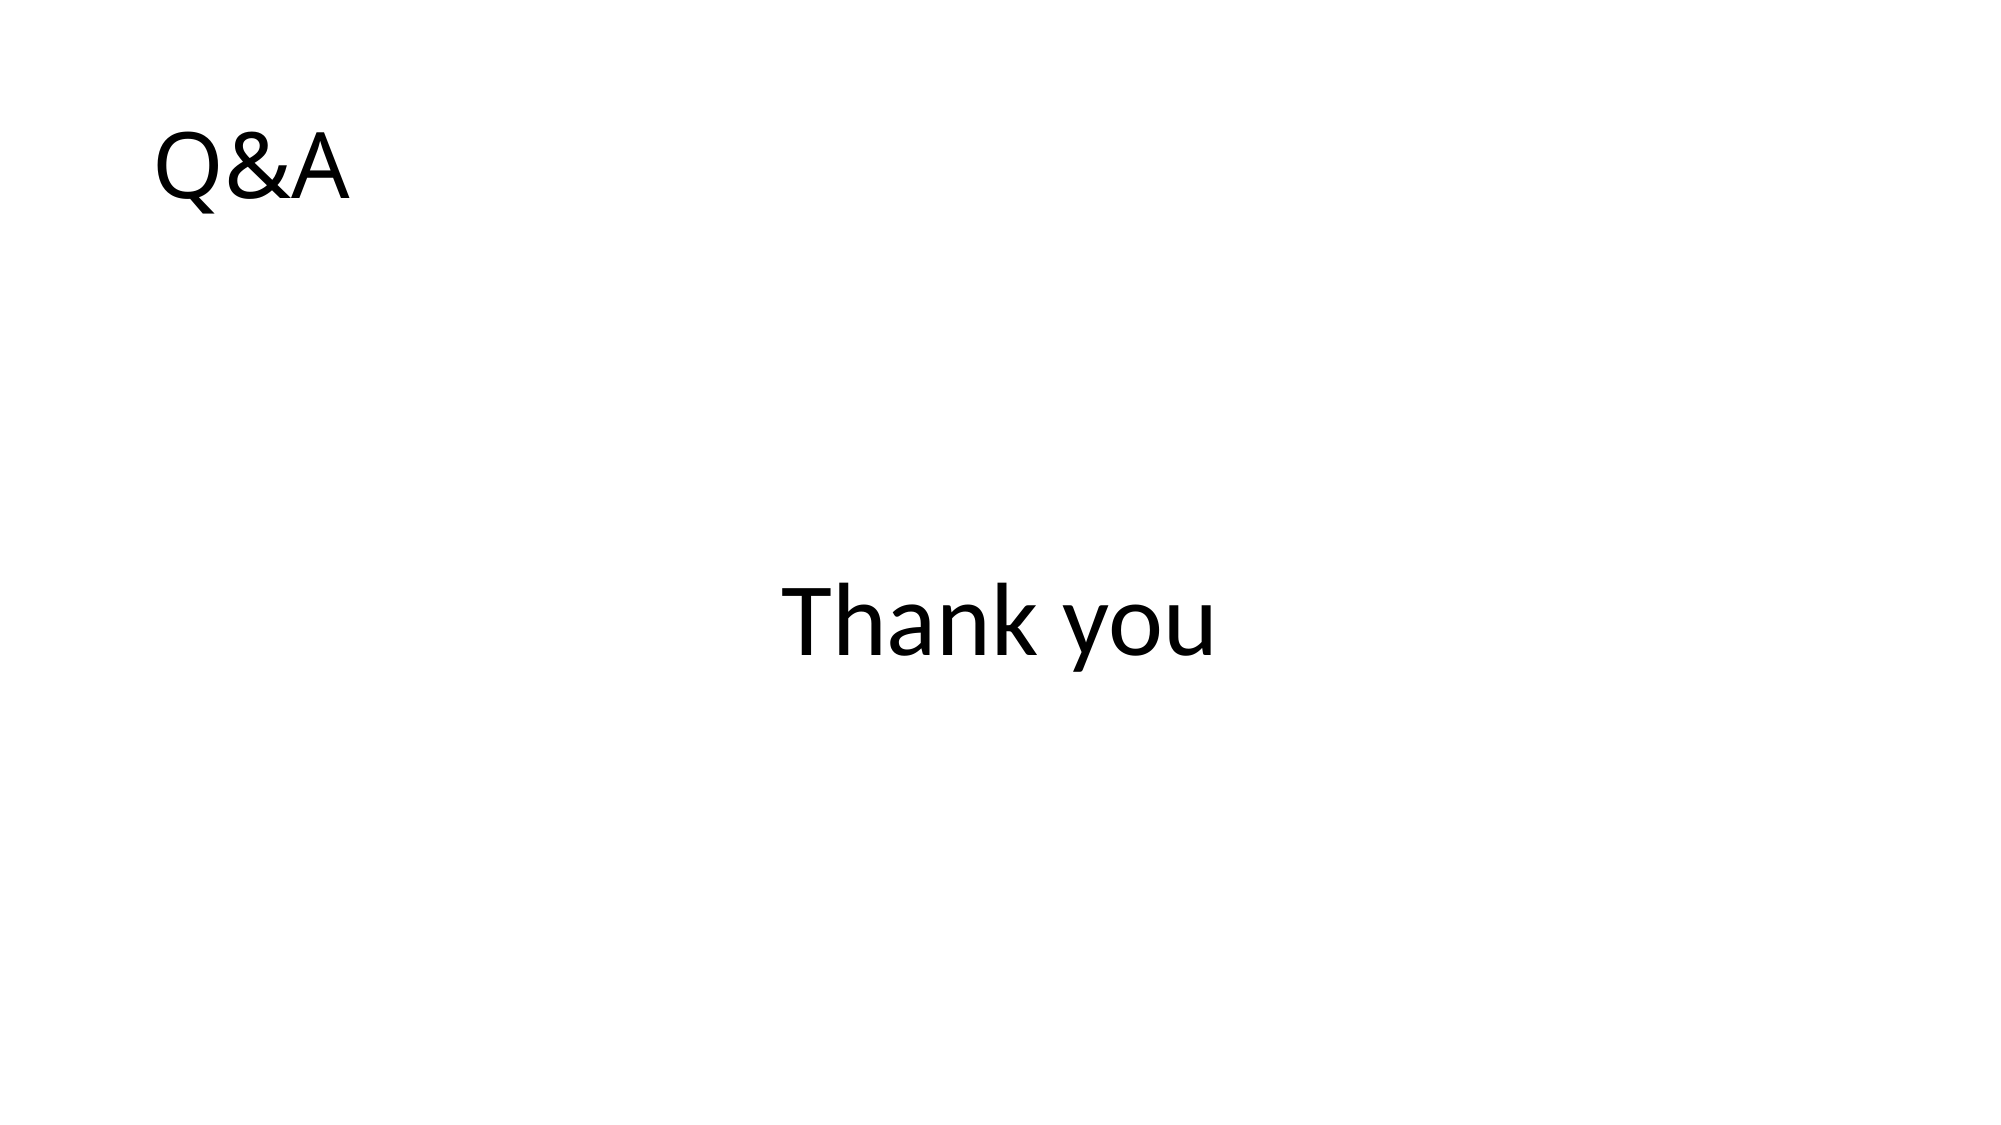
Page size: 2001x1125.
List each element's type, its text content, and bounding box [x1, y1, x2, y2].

title Q&A [137, 59, 1863, 278]
list Thank you [137, 299, 1863, 1014]
